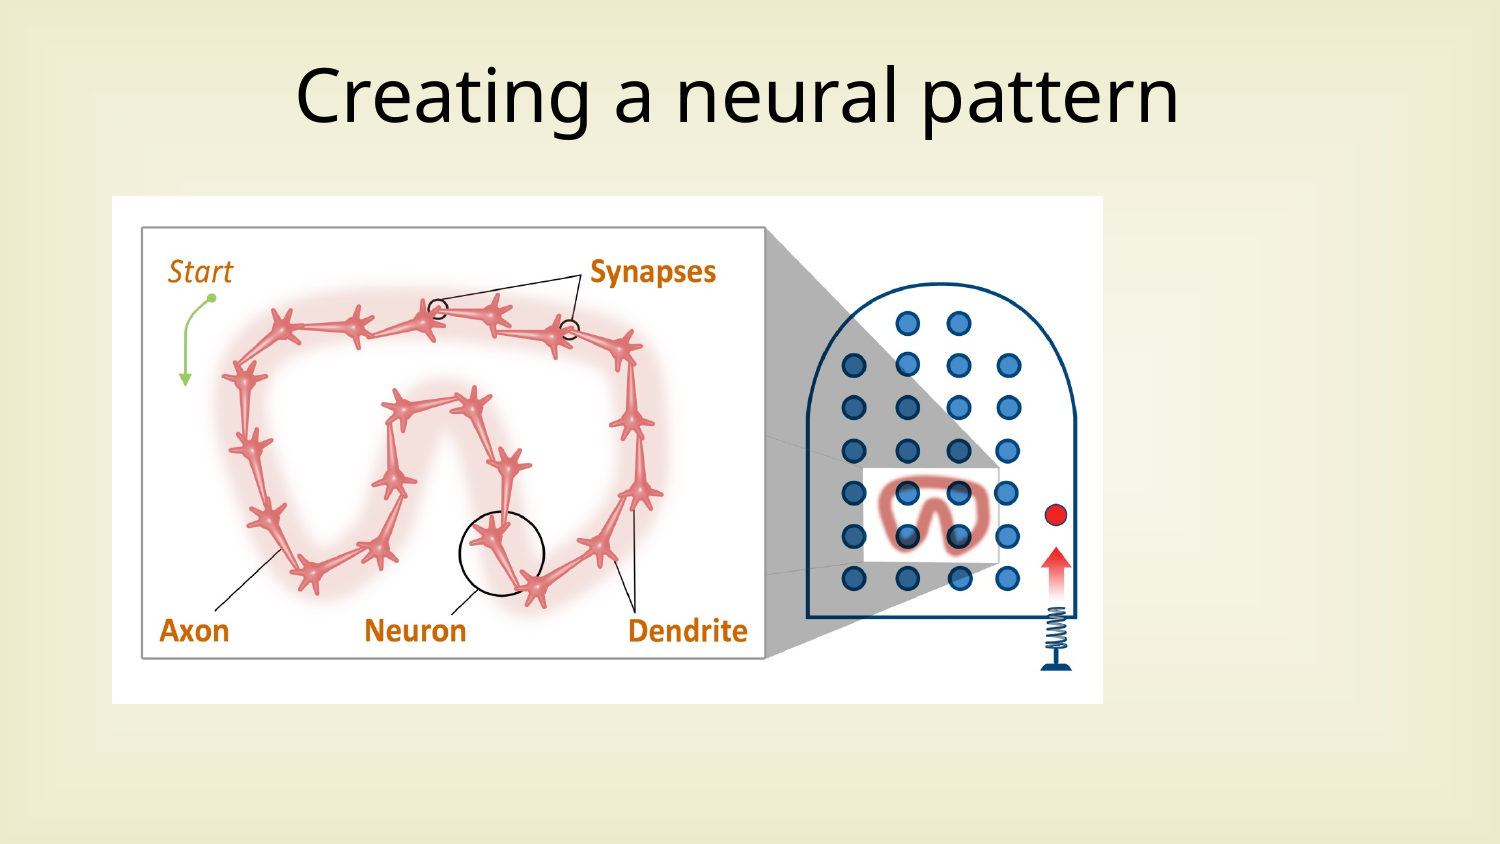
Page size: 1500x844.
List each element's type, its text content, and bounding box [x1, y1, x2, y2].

picture [111, 196, 1103, 705]
title Creating a neural pattern [101, 28, 1375, 158]
